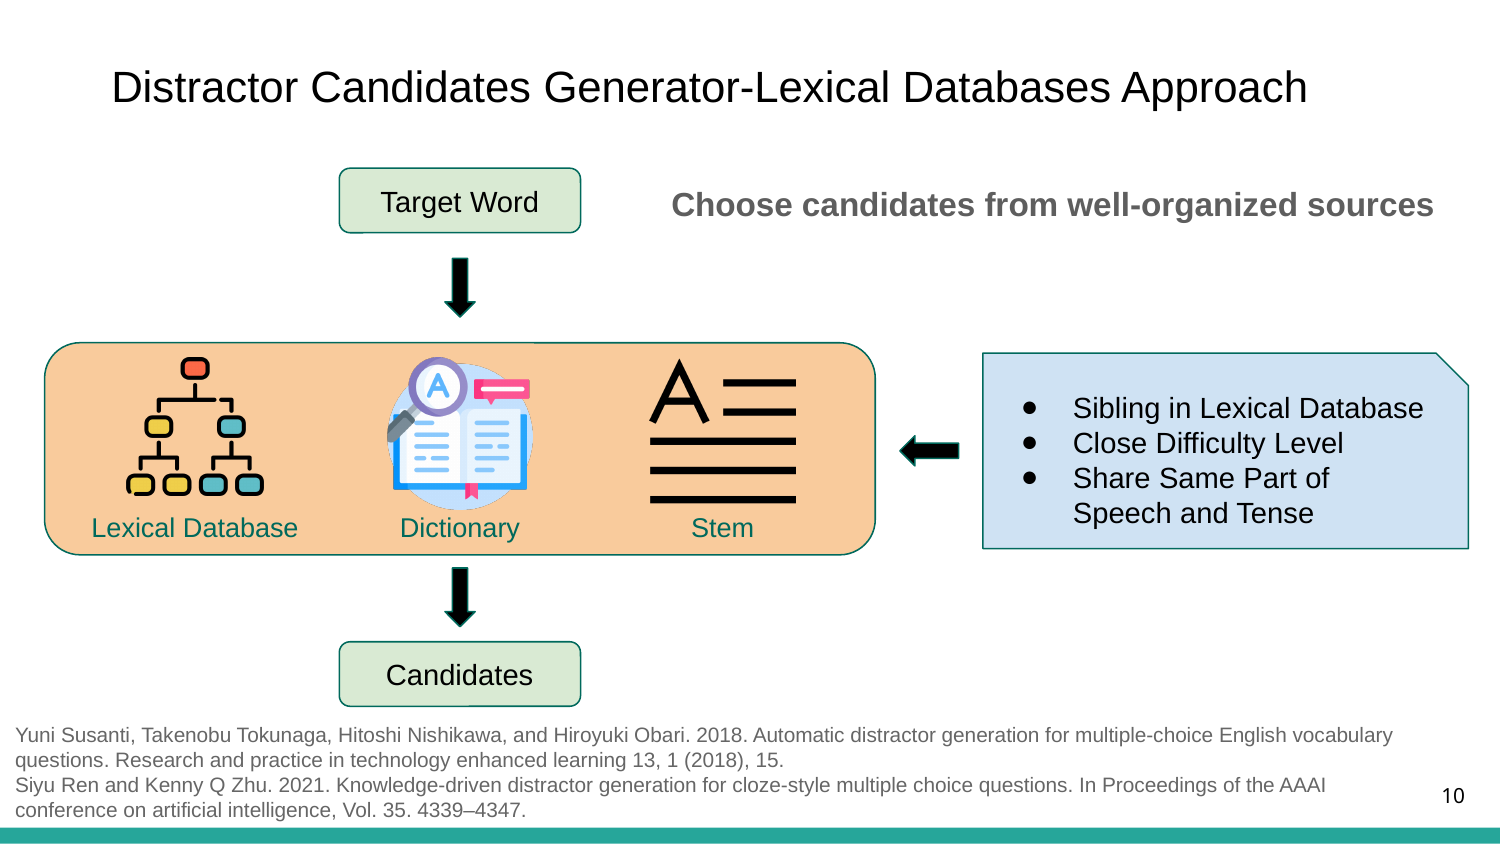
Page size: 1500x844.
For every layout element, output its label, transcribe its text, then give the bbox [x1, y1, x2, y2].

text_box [44, 342, 876, 559]
title Distractor Candidates Generator-Lexical Databases Approach [96, 43, 1413, 151]
text_box [444, 567, 476, 627]
slide_number ‹#› [1448, 764, 1480, 830]
text_box Candidates [339, 641, 581, 706]
text_box Sibling in Lexical Database Close Difficulty Level Share Same Part of Speech and Tense [982, 353, 1469, 549]
text_box Yuni Susanti, Takenobu Tokunaga, Hitoshi Nishikawa, and Hiroyuki Obari. 2018. Automatic distractor generation for multiple-choice English vocabulary questions. Research and practice in technology enhanced learning 13, 1 (2018), 15. Siyu Ren and Kenny Q Zhu. 2021. Knowledge-driven distractor generation for cloze-style multiple choice questions. In Proceedings of the AAAI conference on artificial intelligence, Vol. 35. 4339–4347. [0, 706, 1448, 844]
text_box Choose candidates from well-organized sources [656, 168, 1469, 238]
text_box Target Word [339, 168, 581, 233]
text_box [444, 258, 476, 318]
text_box [899, 435, 959, 466]
